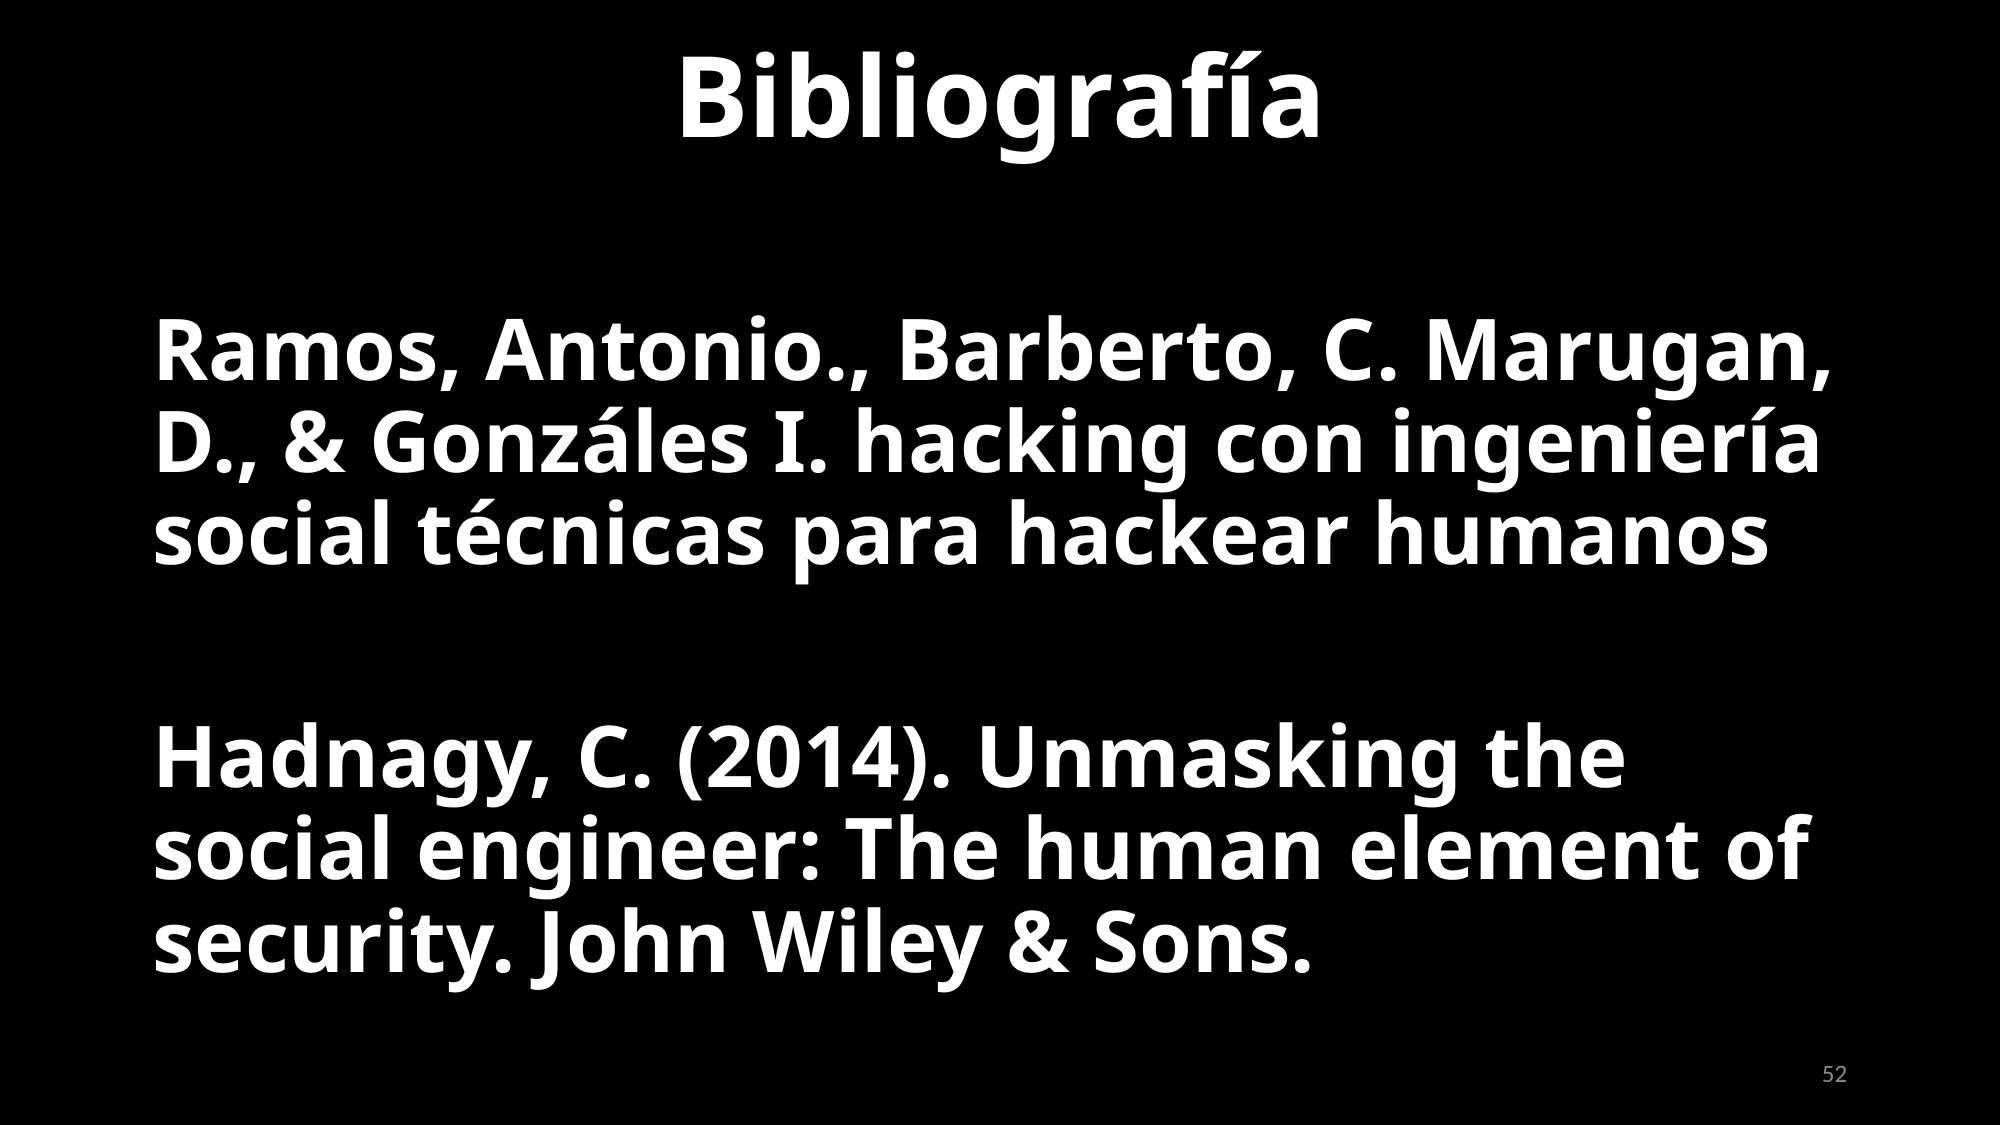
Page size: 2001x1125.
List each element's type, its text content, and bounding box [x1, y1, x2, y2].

slide_number 52 [1412, 1042, 1863, 1103]
text_box Bibliografía [0, 17, 2000, 167]
list Ramos, Antonio., Barberto, C. Marugan, D., & Gonzáles I. hacking con ingeniería social técnicas para hackear humanos Hadnagy, C. (2014). Unmasking the social engineer: The human element of security. John Wiley & Sons. [137, 299, 1863, 1014]
